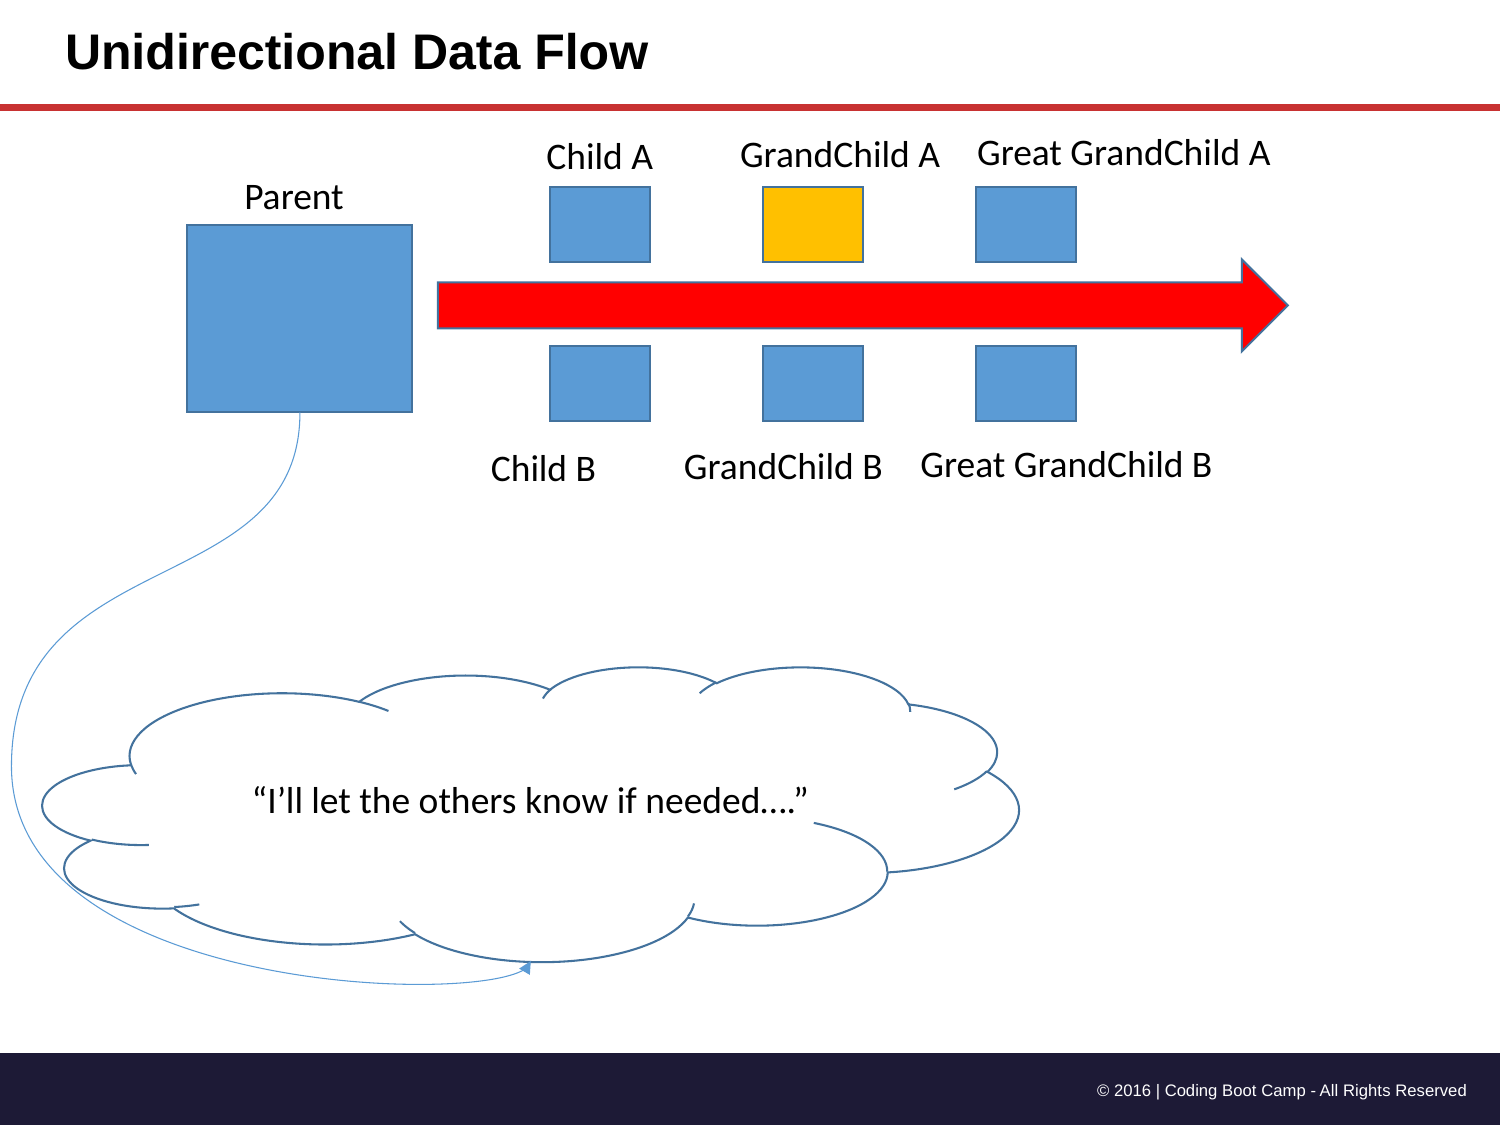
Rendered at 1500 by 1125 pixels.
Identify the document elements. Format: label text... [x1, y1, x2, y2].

text_box [436, 256, 1290, 354]
text_box [762, 345, 864, 422]
text_box [975, 345, 1077, 422]
text_box Child B [476, 436, 617, 497]
text_box [762, 186, 864, 263]
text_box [0, 485, 374, 741]
text_box [975, 186, 1077, 263]
title Unidirectional Data Flow [50, 0, 948, 108]
text_box GrandChild B [669, 435, 906, 495]
text_box Parent [229, 164, 359, 225]
text_box Child A [531, 124, 669, 185]
text_box [549, 186, 651, 263]
text_box GrandChild A [725, 123, 956, 183]
text_box “I’ll let the others know if needed….” [236, 768, 825, 829]
text_box Great GrandChild B [905, 432, 1238, 493]
text_box Great GrandChild A [962, 120, 1286, 181]
text_box [549, 345, 651, 422]
text_box [41, 666, 1021, 964]
text_box [186, 224, 413, 413]
